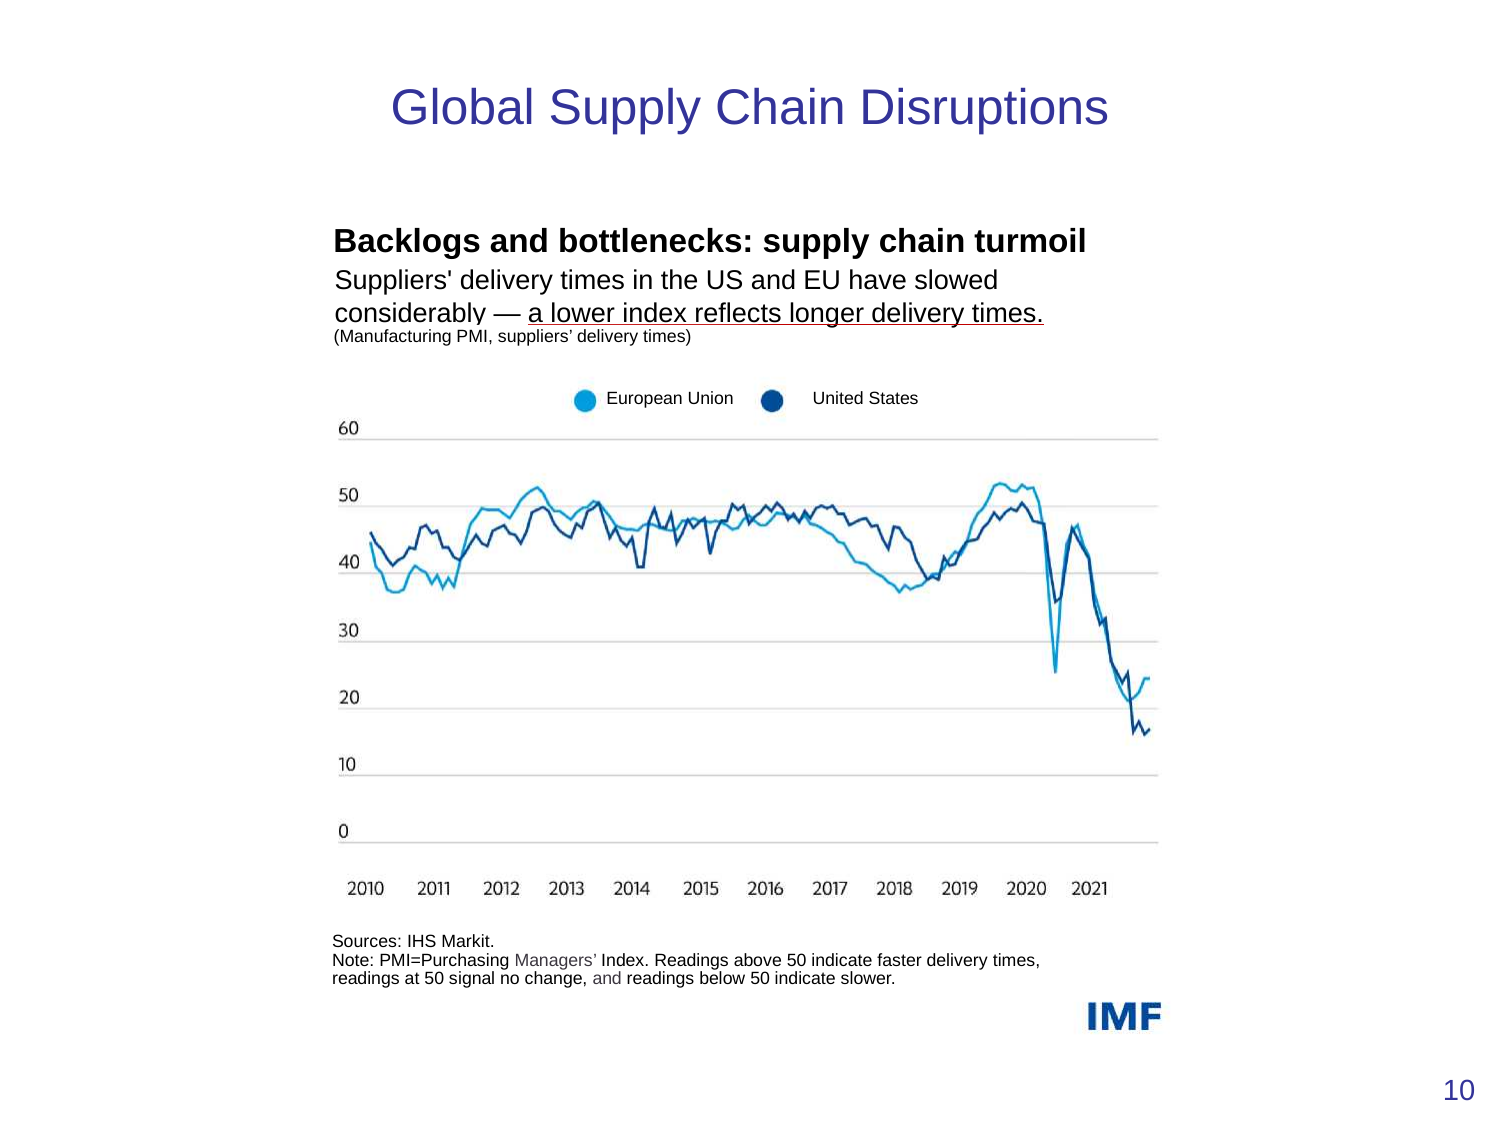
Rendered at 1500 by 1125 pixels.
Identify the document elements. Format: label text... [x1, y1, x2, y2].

slide_number 10 [1408, 1028, 1491, 1108]
picture [306, 201, 1196, 1043]
title Global Supply Chain Disruptions [57, 44, 1443, 165]
